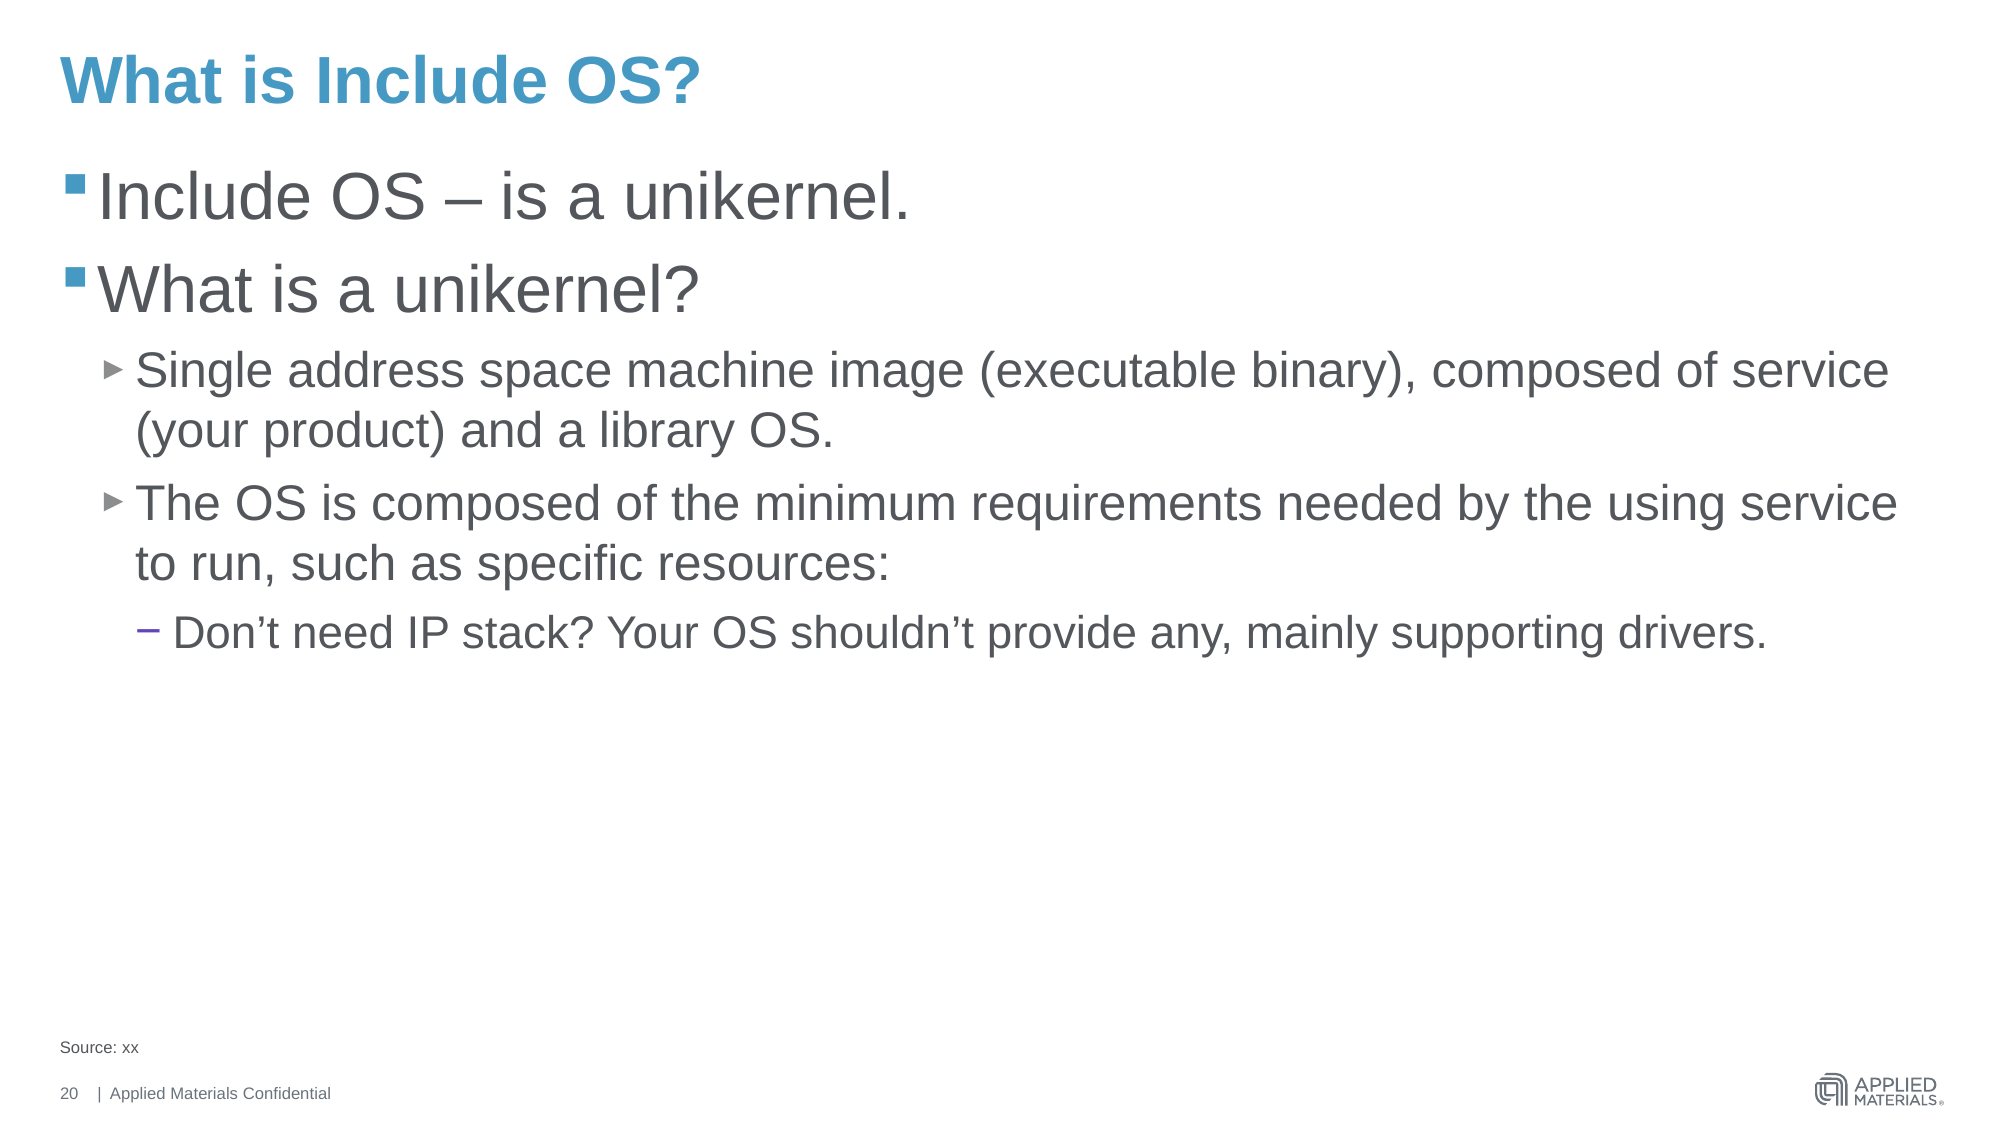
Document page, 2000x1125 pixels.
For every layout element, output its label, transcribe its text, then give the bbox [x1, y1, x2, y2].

title What is Include OS? [45, 29, 1925, 126]
list Include OS – is a unikernel. What is a unikernel? Single address space machine image (executable binary), composed of service (your product) and a library OS. The OS is composed of the minimum requirements needed by the using service to run, such as specific resources: Don’t need IP stack? Your OS shouldn’t provide any, mainly supporting drivers. [45, 145, 1925, 1005]
slide_number 20 [45, 1078, 165, 1106]
text_box Source: xx [44, 1029, 975, 1065]
